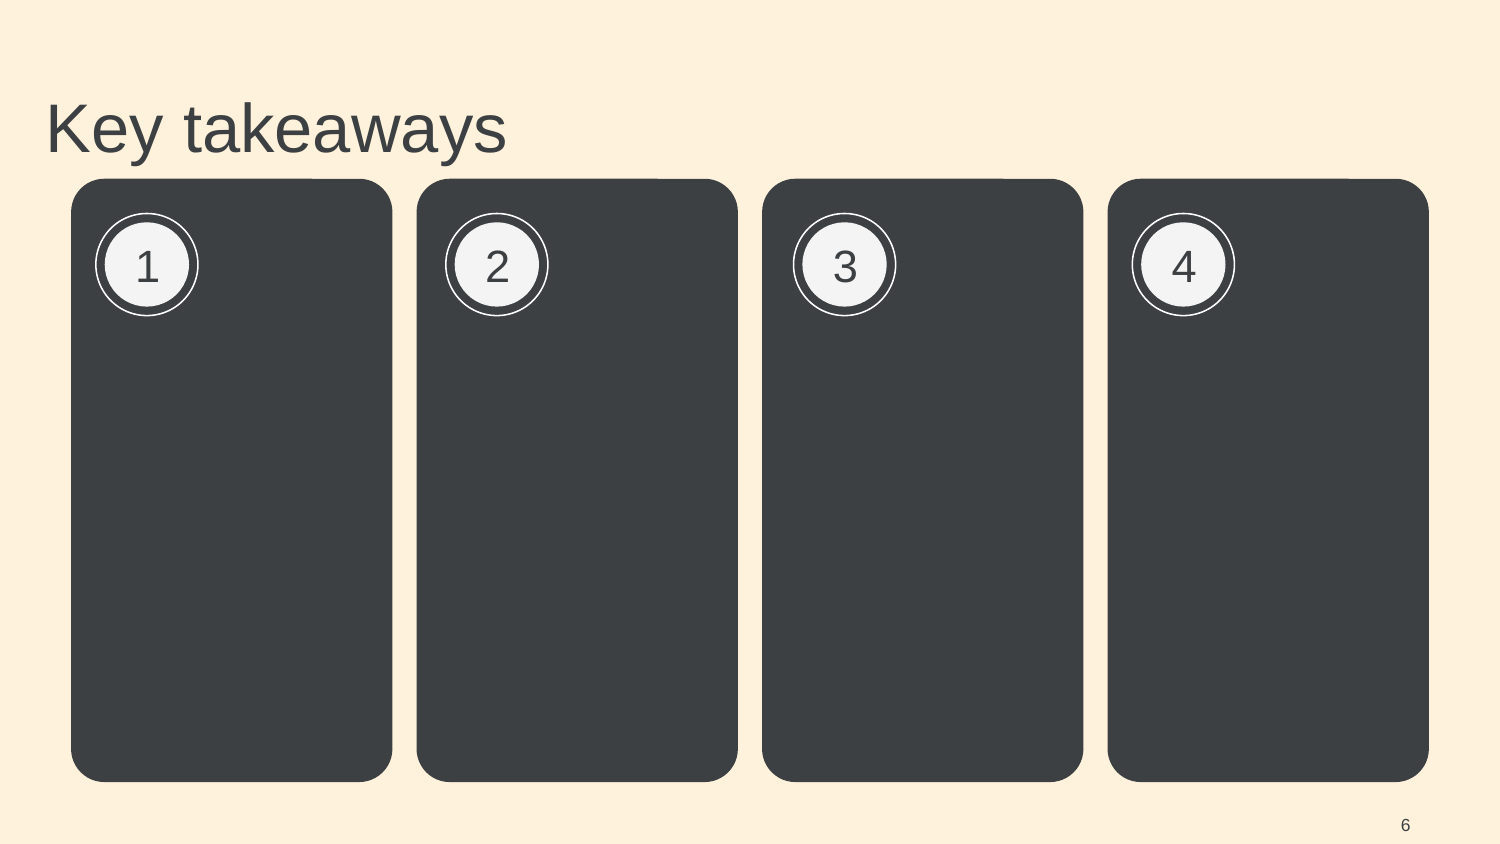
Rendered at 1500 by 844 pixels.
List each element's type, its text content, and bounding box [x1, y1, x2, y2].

slide_number ‹#› [1298, 805, 1429, 844]
picture [70, 178, 393, 783]
picture [761, 178, 1084, 783]
picture [1107, 178, 1430, 783]
title Key takeaways [45, 68, 1455, 214]
picture [416, 178, 739, 783]
